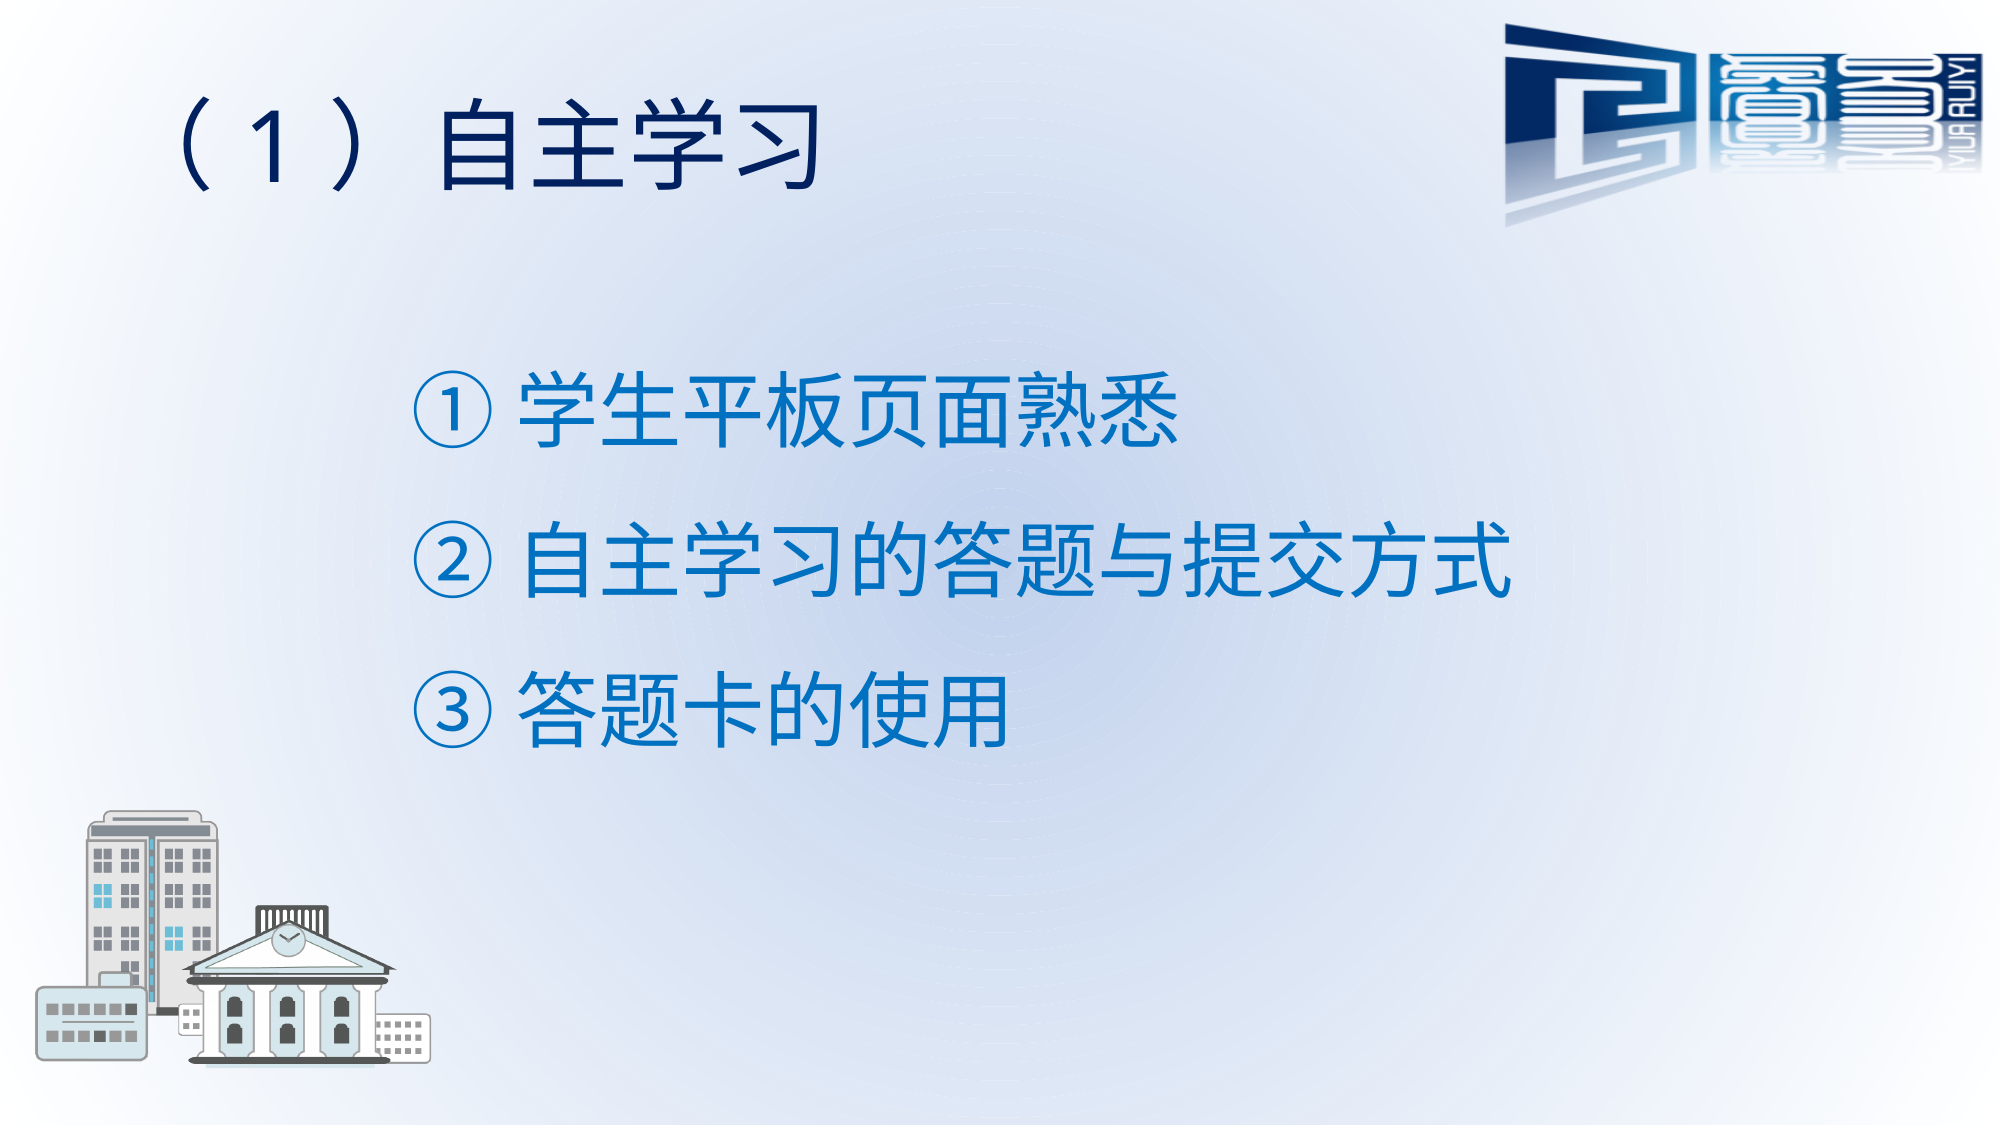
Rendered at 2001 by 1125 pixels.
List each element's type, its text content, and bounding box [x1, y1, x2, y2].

picture [1457, 0, 2000, 270]
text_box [32, 804, 435, 1076]
title （1）自主学习 [99, 45, 1452, 233]
text_box ①学生平板页面熟悉 ②自主学习的答题与提交方式 ③答题卡的使用 [397, 300, 1797, 766]
